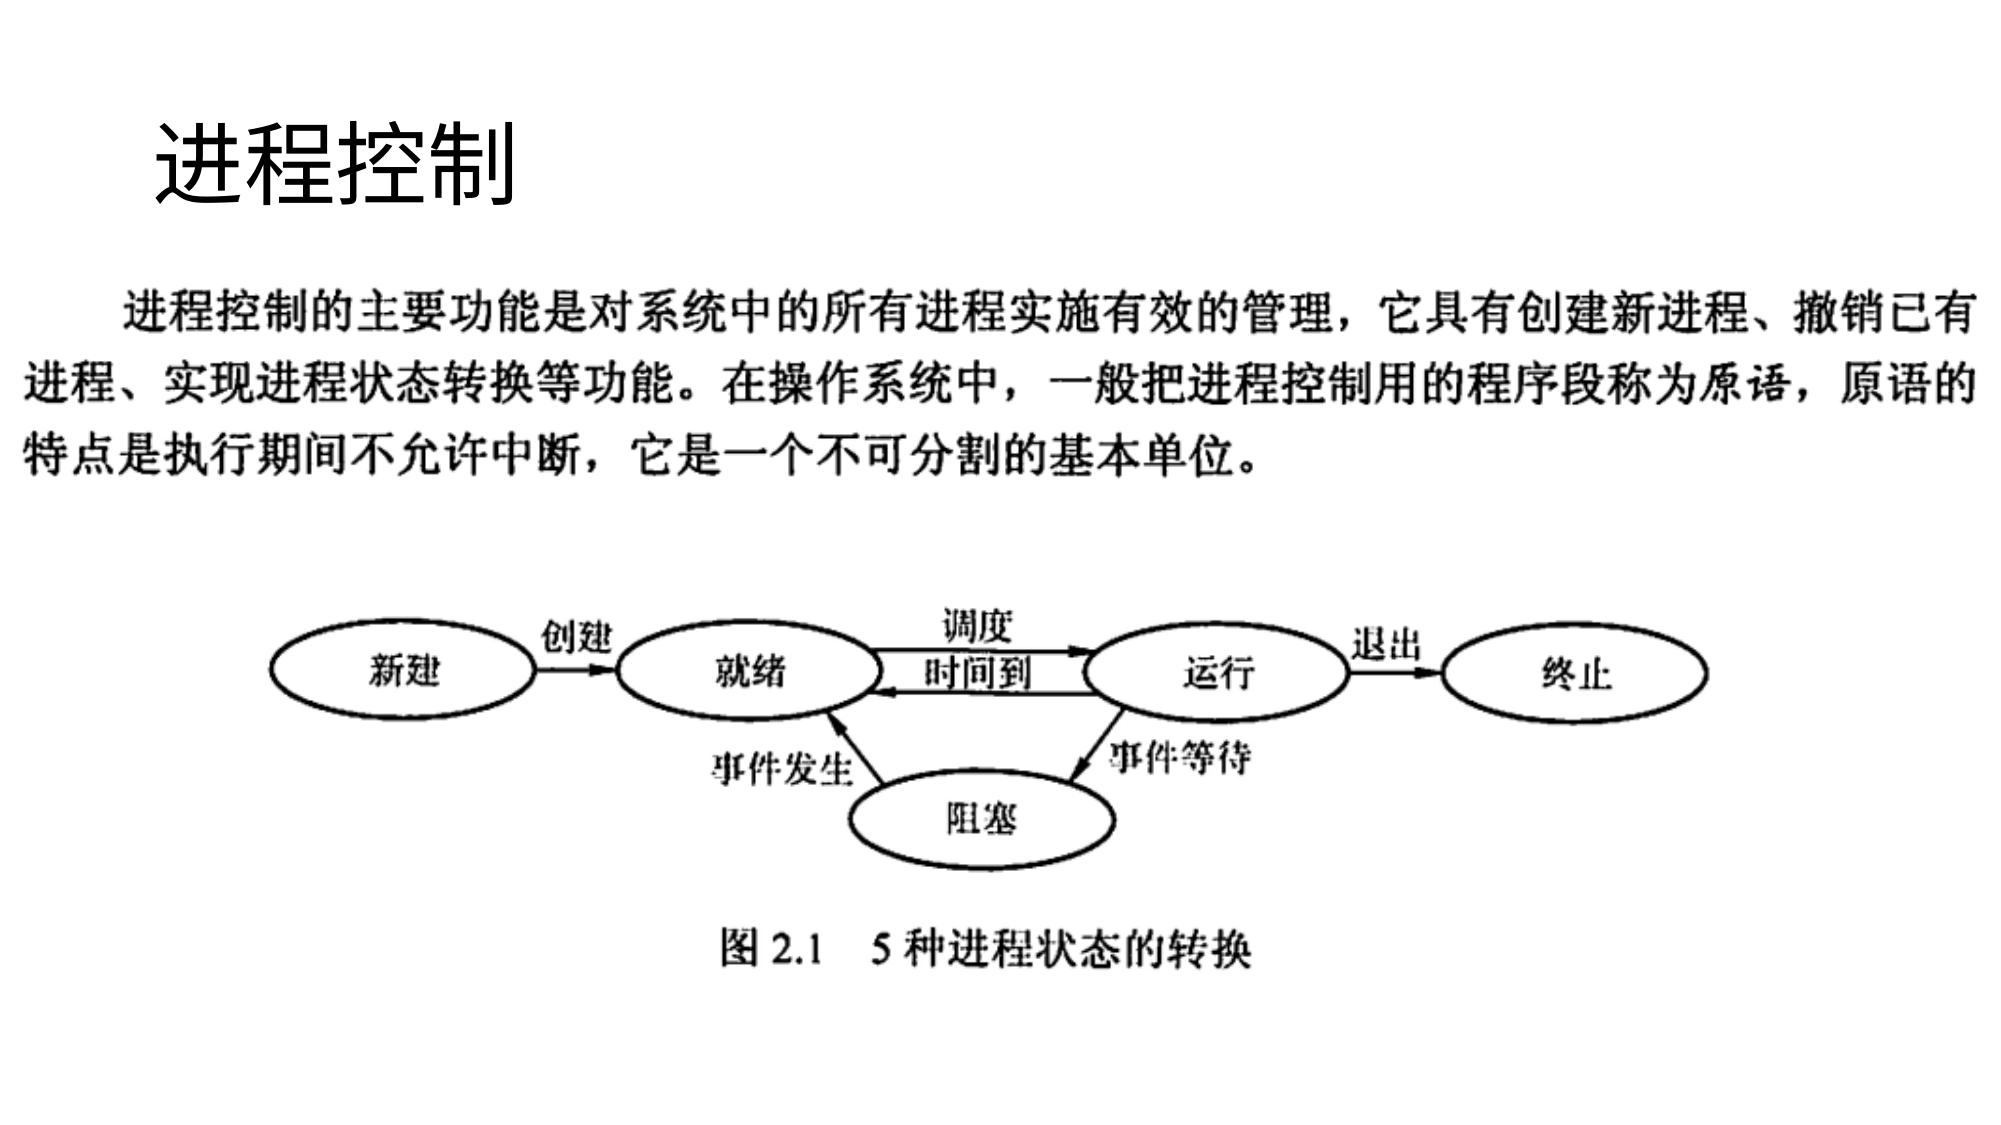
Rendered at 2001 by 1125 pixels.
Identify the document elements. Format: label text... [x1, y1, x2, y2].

title 进程控制 [137, 59, 1863, 266]
picture [237, 570, 1751, 996]
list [18, 266, 1992, 499]
